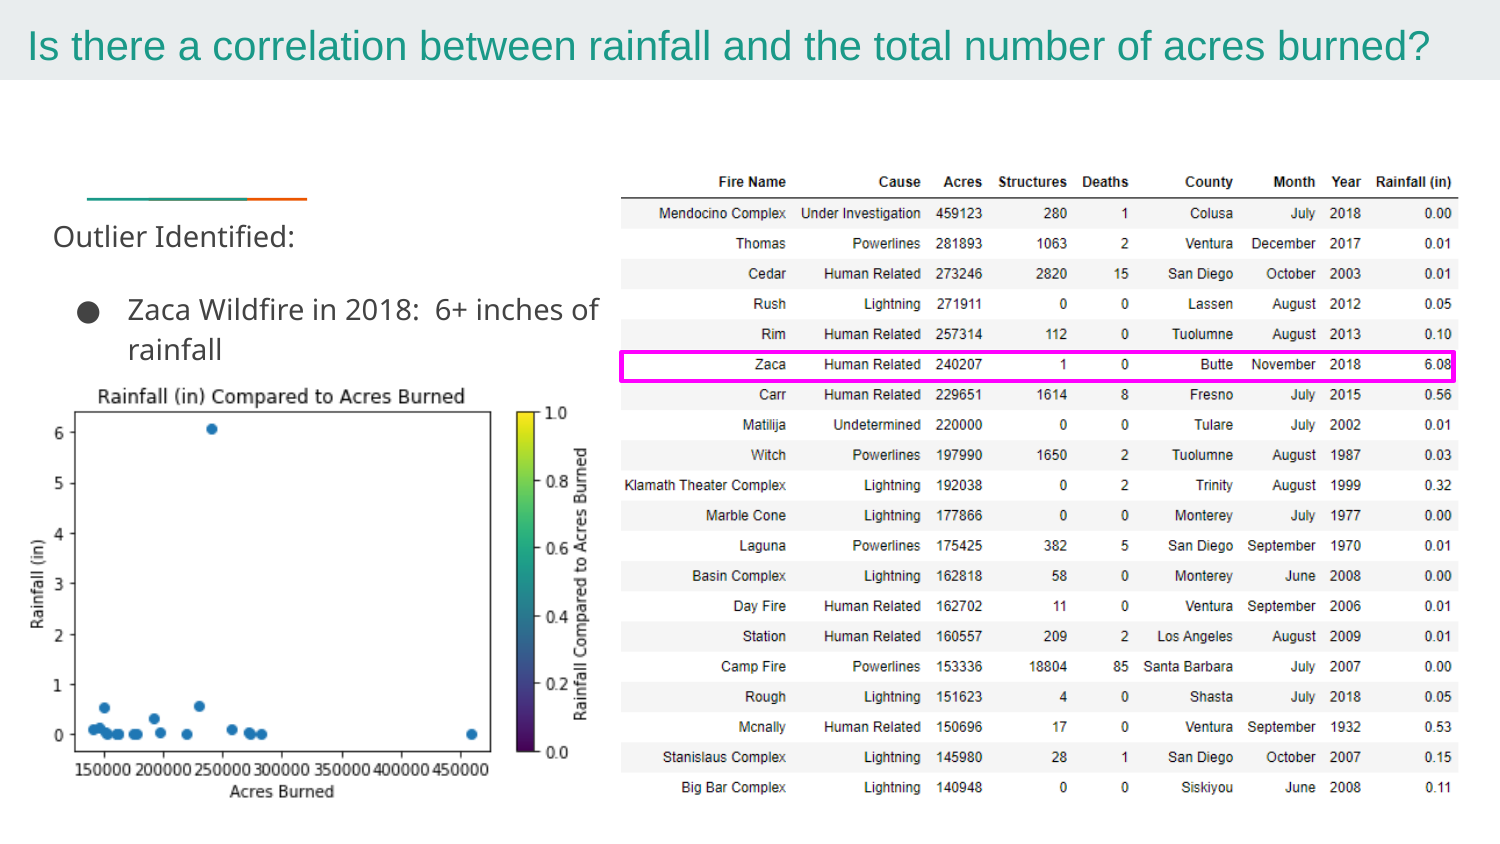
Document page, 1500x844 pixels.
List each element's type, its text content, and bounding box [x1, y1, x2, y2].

picture [20, 385, 602, 804]
list Outlier Identified: Zaca Wildfire in 2018: 6+ inches of rainfall [37, 197, 616, 375]
picture [621, 173, 1471, 804]
text_box Is there a correlation between rainfall and the total number of acres burned? [12, 4, 1460, 78]
